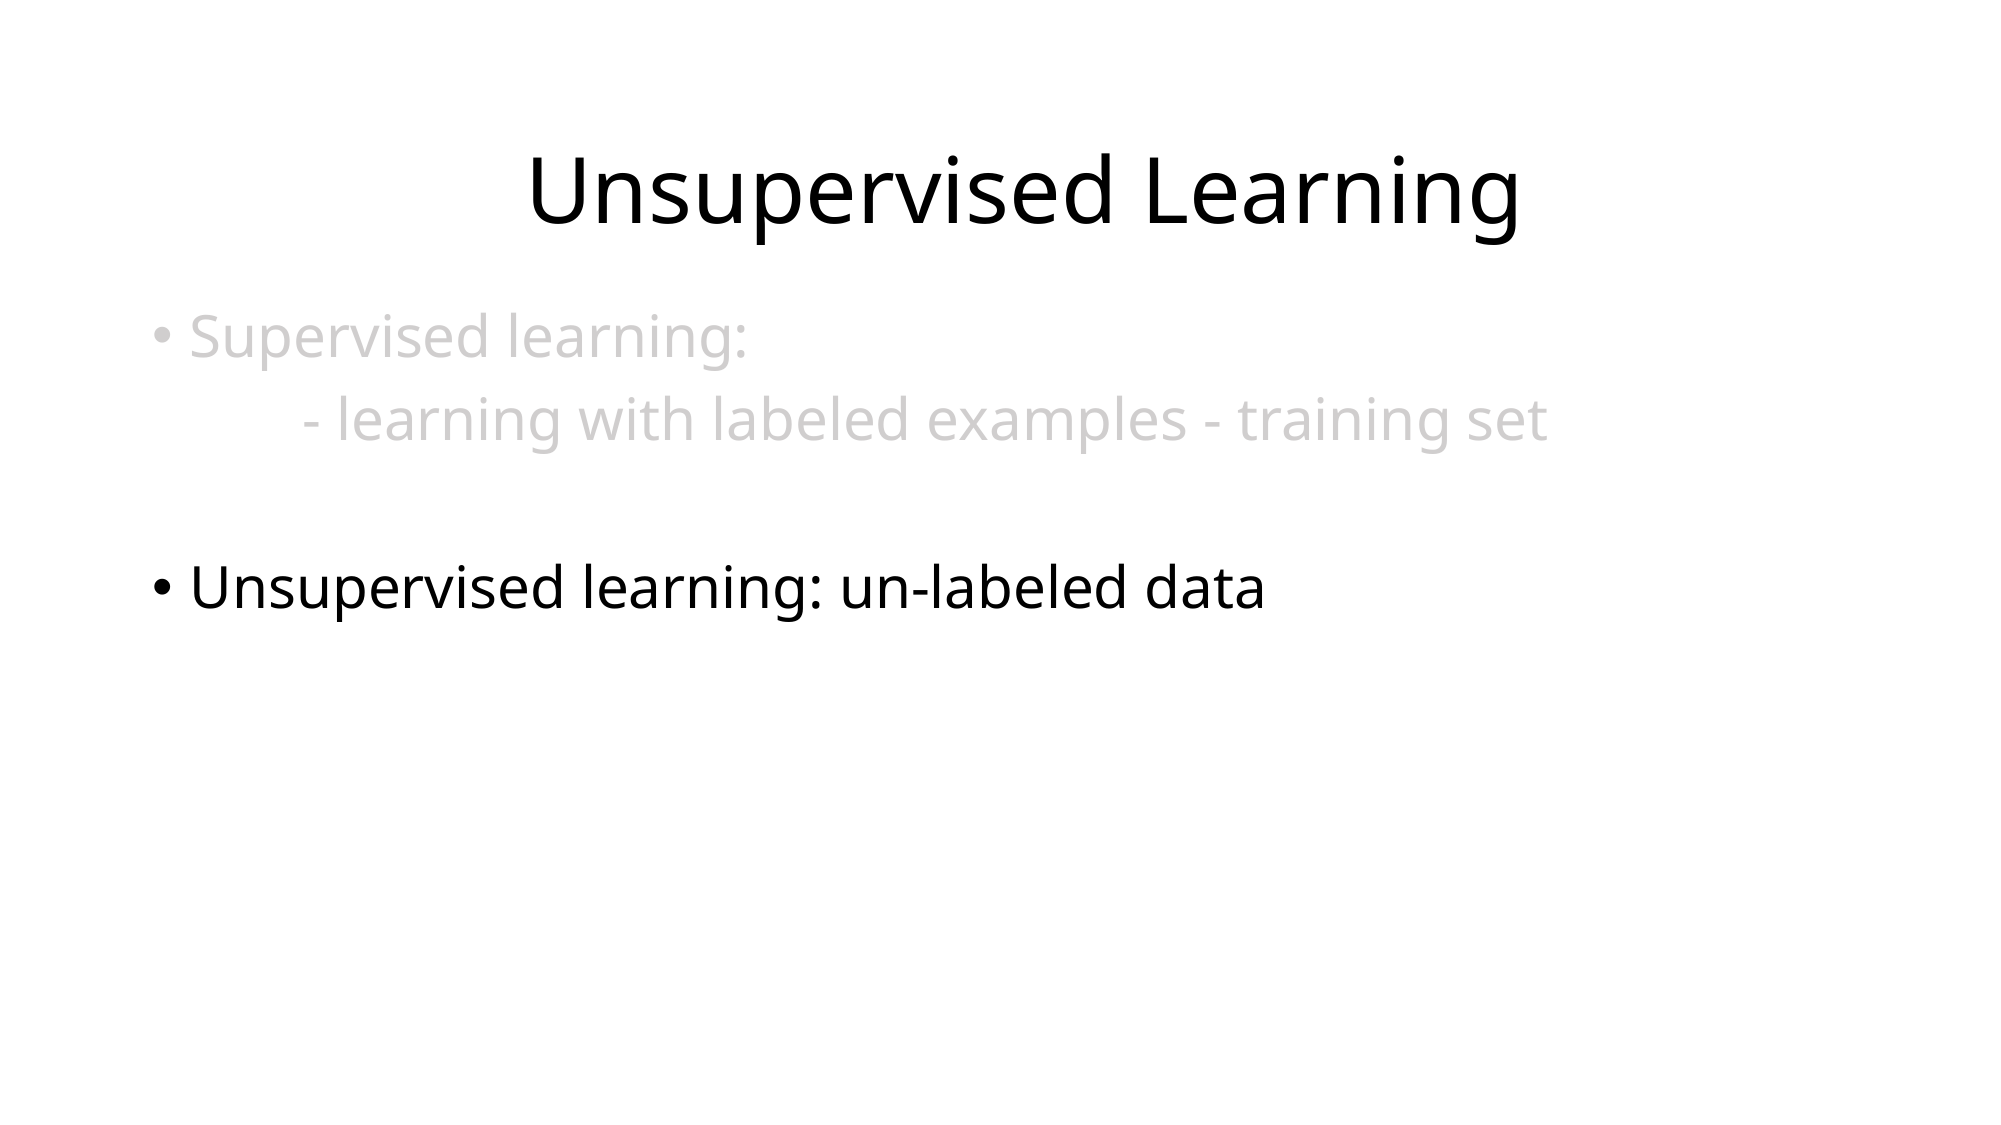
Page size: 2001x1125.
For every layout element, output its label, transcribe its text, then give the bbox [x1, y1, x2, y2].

text_box Unsupervised Learning [162, 84, 1888, 303]
list Supervised learning: - learning with labeled examples - training set Unsupervised learning: un-labeled data [137, 299, 1863, 1014]
